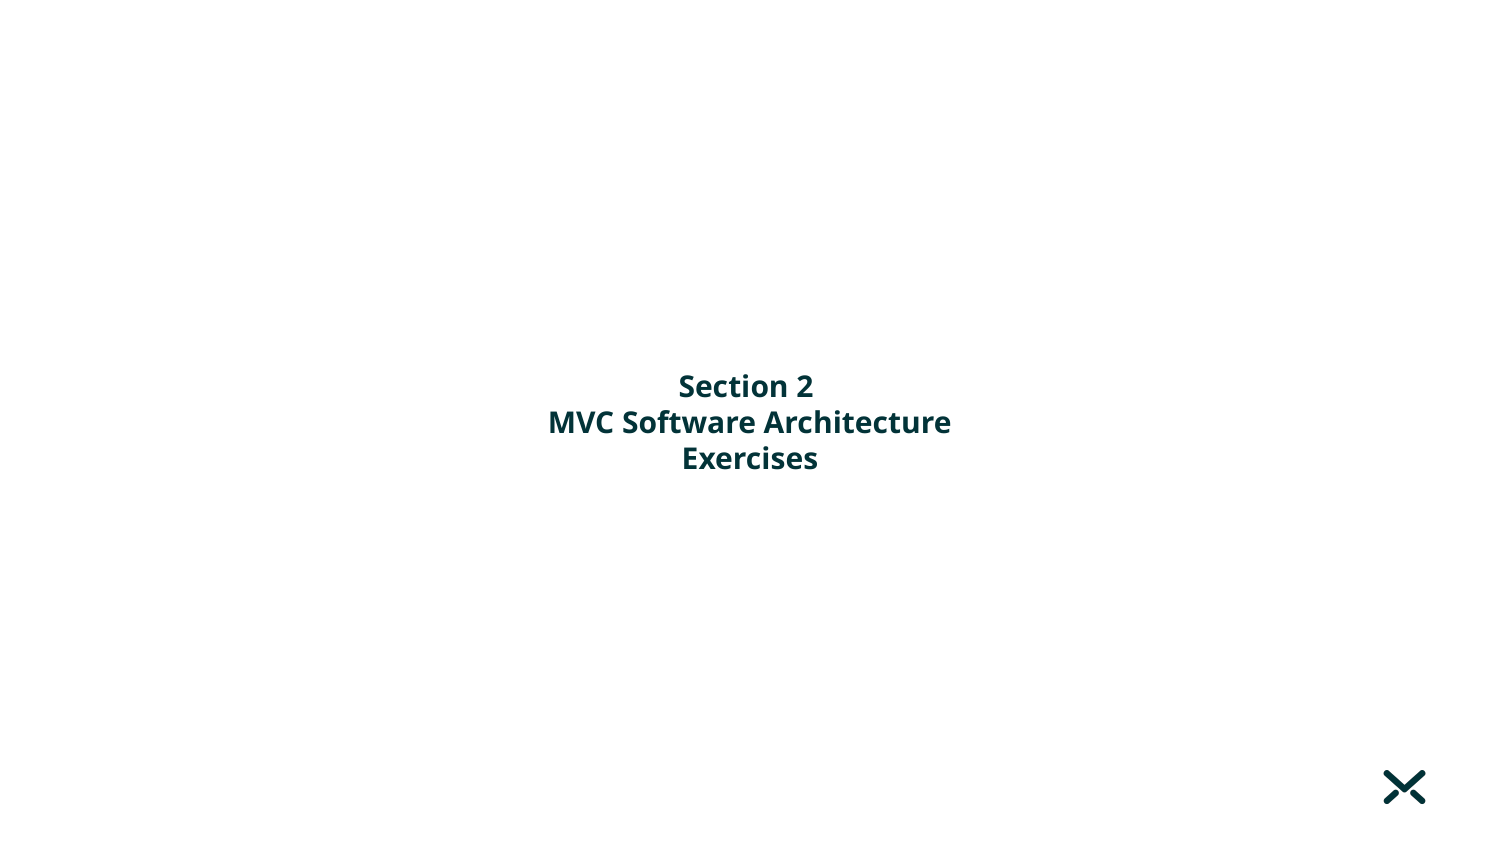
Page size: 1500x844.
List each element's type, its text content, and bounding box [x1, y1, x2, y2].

picture [1353, 736, 1456, 838]
title Section 2 MVC Software Architecture Exercises [51, 352, 1449, 491]
